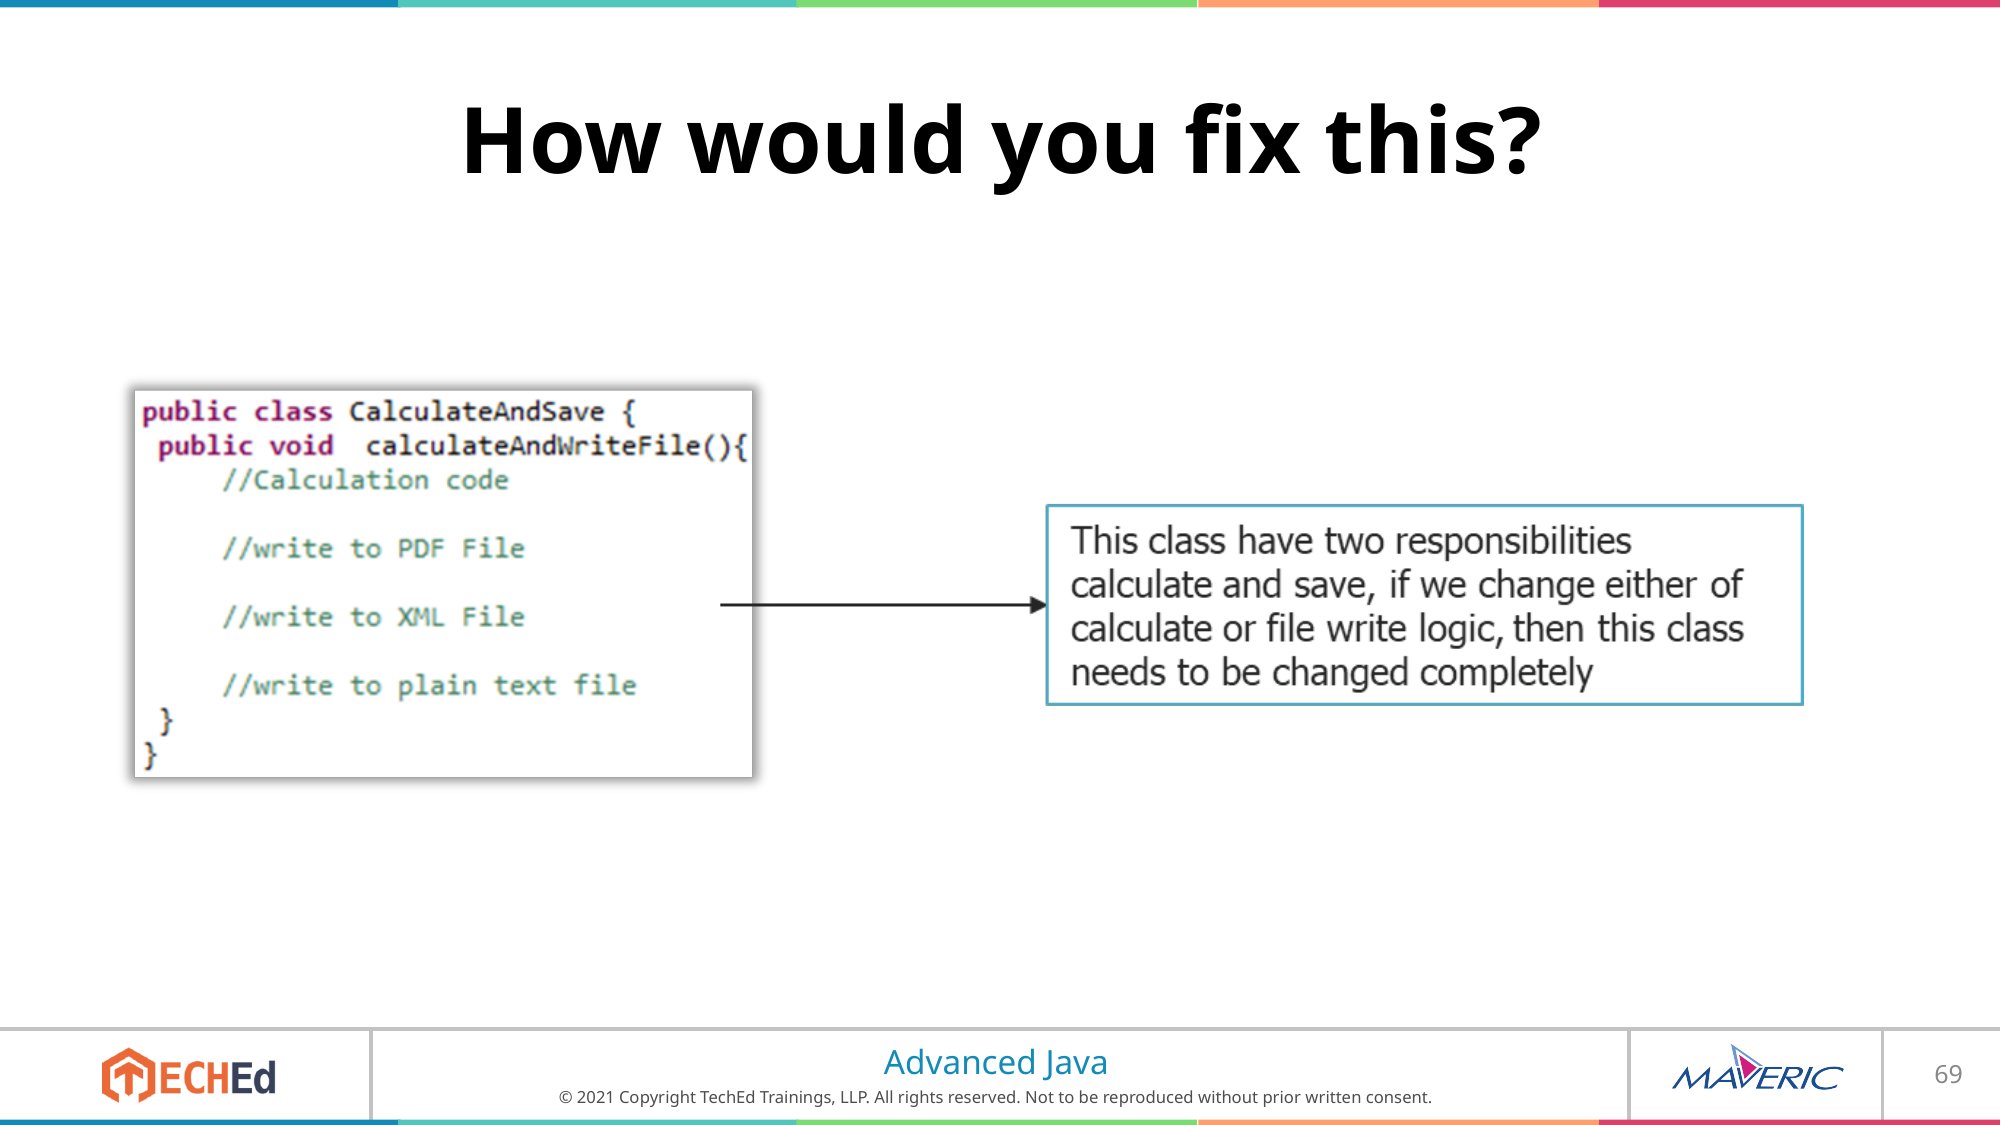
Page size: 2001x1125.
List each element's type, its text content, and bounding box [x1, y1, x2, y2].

picture [112, 370, 1805, 799]
picture [1662, 1018, 1852, 1119]
picture [102, 1047, 276, 1110]
title How would you fix this? [138, 68, 1864, 219]
